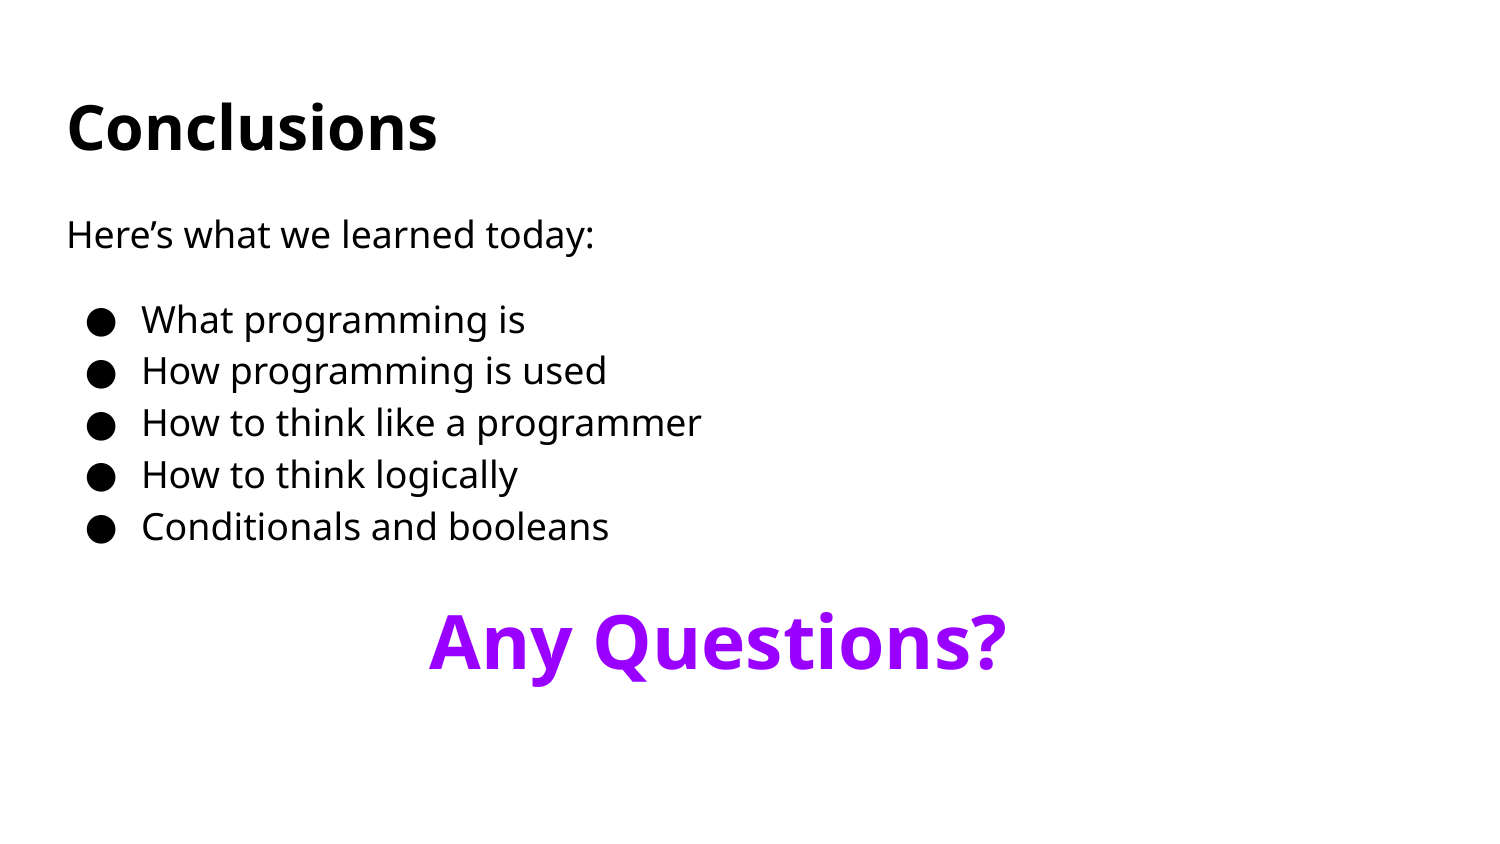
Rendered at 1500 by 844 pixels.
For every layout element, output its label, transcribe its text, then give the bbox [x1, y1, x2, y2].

title Conclusions [51, 72, 1449, 176]
list Here’s what we learned today: What programming is How programming is used How to think like a programmer How to think logically Conditionals and booleans Any Questions? [51, 189, 1387, 750]
